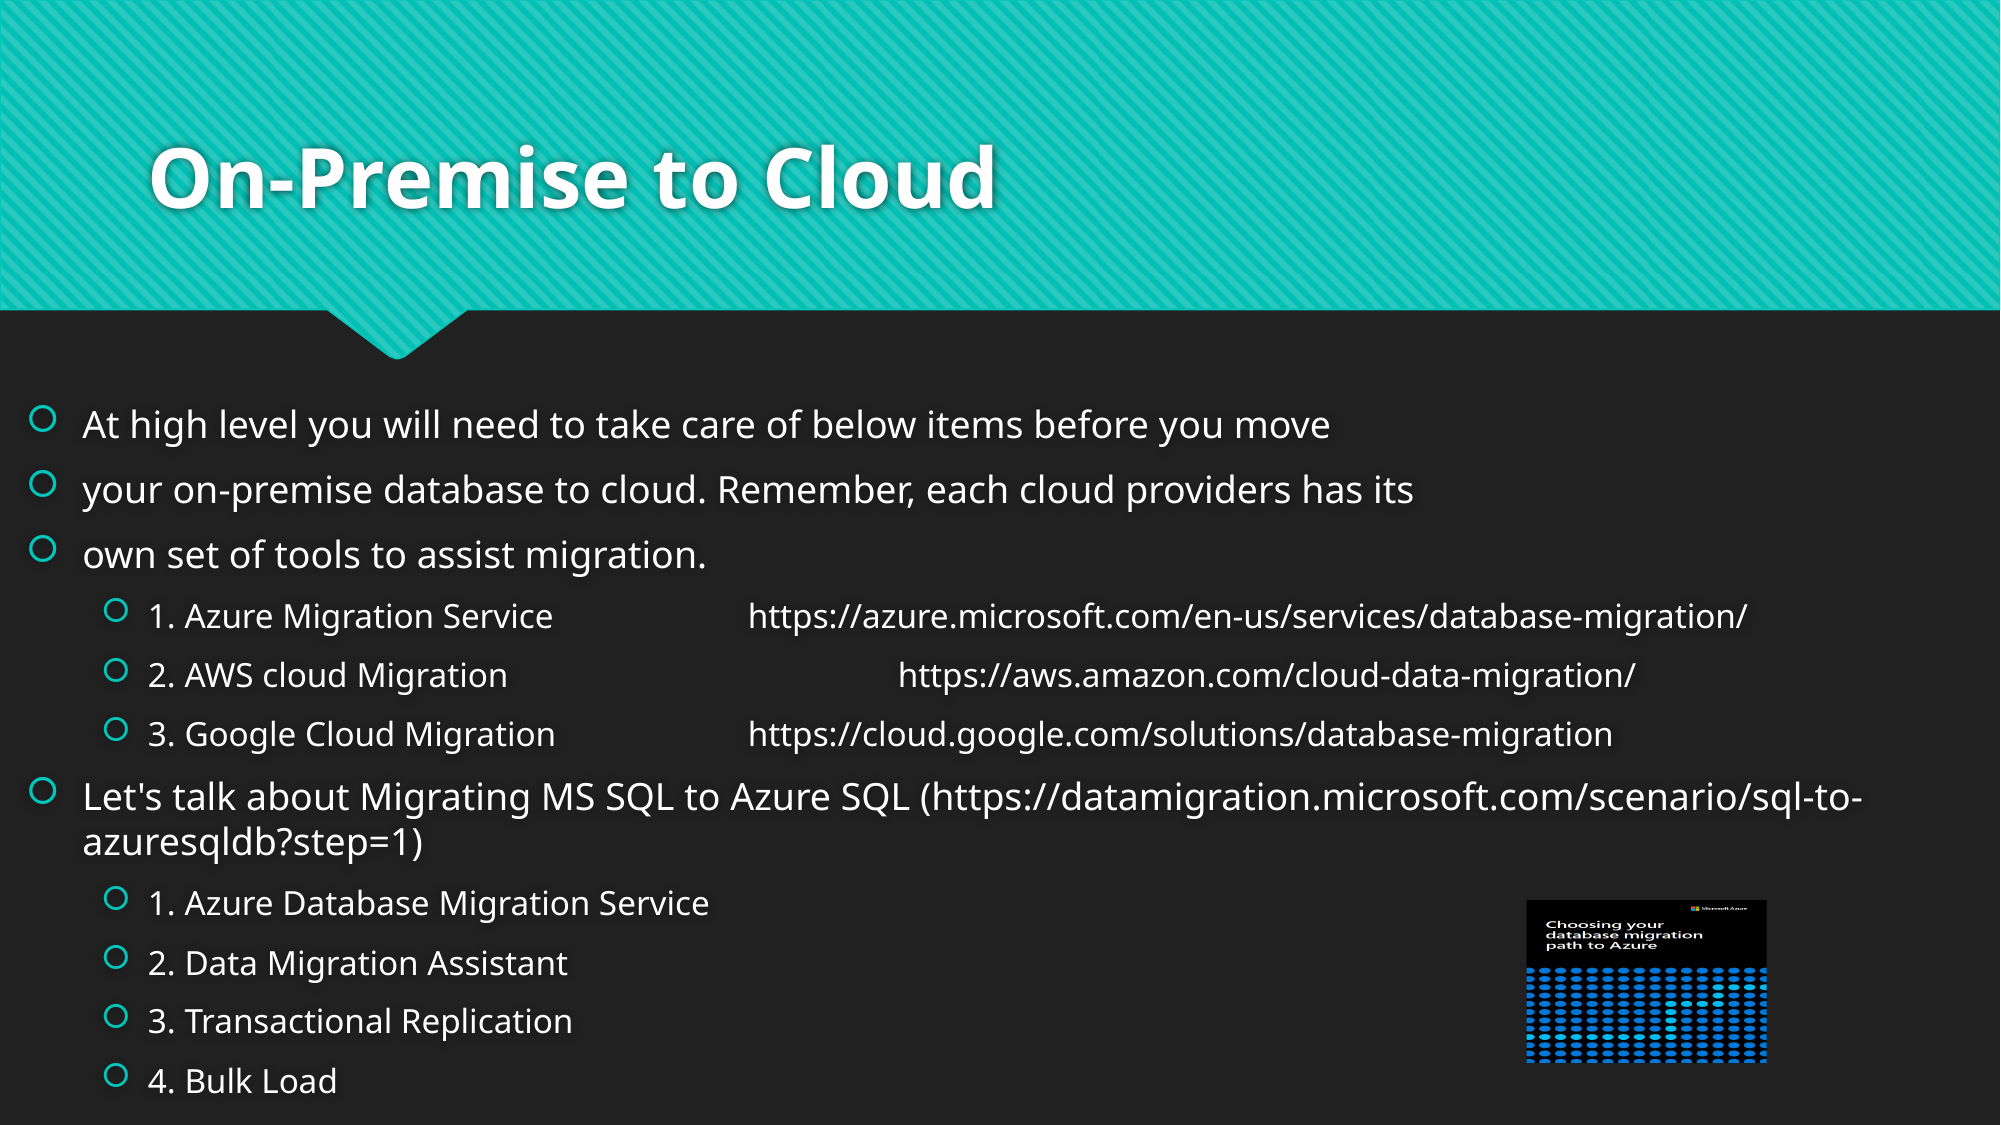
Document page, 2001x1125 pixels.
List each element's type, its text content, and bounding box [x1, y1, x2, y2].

list At high level you will need to take care of below items before you move your on-premise database to cloud. Remember, each cloud providers has its own set of tools to assist migration. 1. Azure Migration Service https://azure.microsoft.com/en-us/services/database-migration/ 2. AWS cloud Migration https://aws.amazon.com/cloud-data-migration/ 3. Google Cloud Migration https://cloud.google.com/solutions/database-migration Let's talk about Migrating MS SQL to Azure SQL (https://datamigration.microsoft.com/scenario/sql-to-azuresqldb?step=1) 1. Azure Database Migration Service 2. Data Migration Assistant 3. Transactional Replication 4. Bulk Load [10, 375, 1989, 1125]
title On-Premise to Cloud [132, 73, 1868, 233]
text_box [1526, 899, 1767, 1064]
